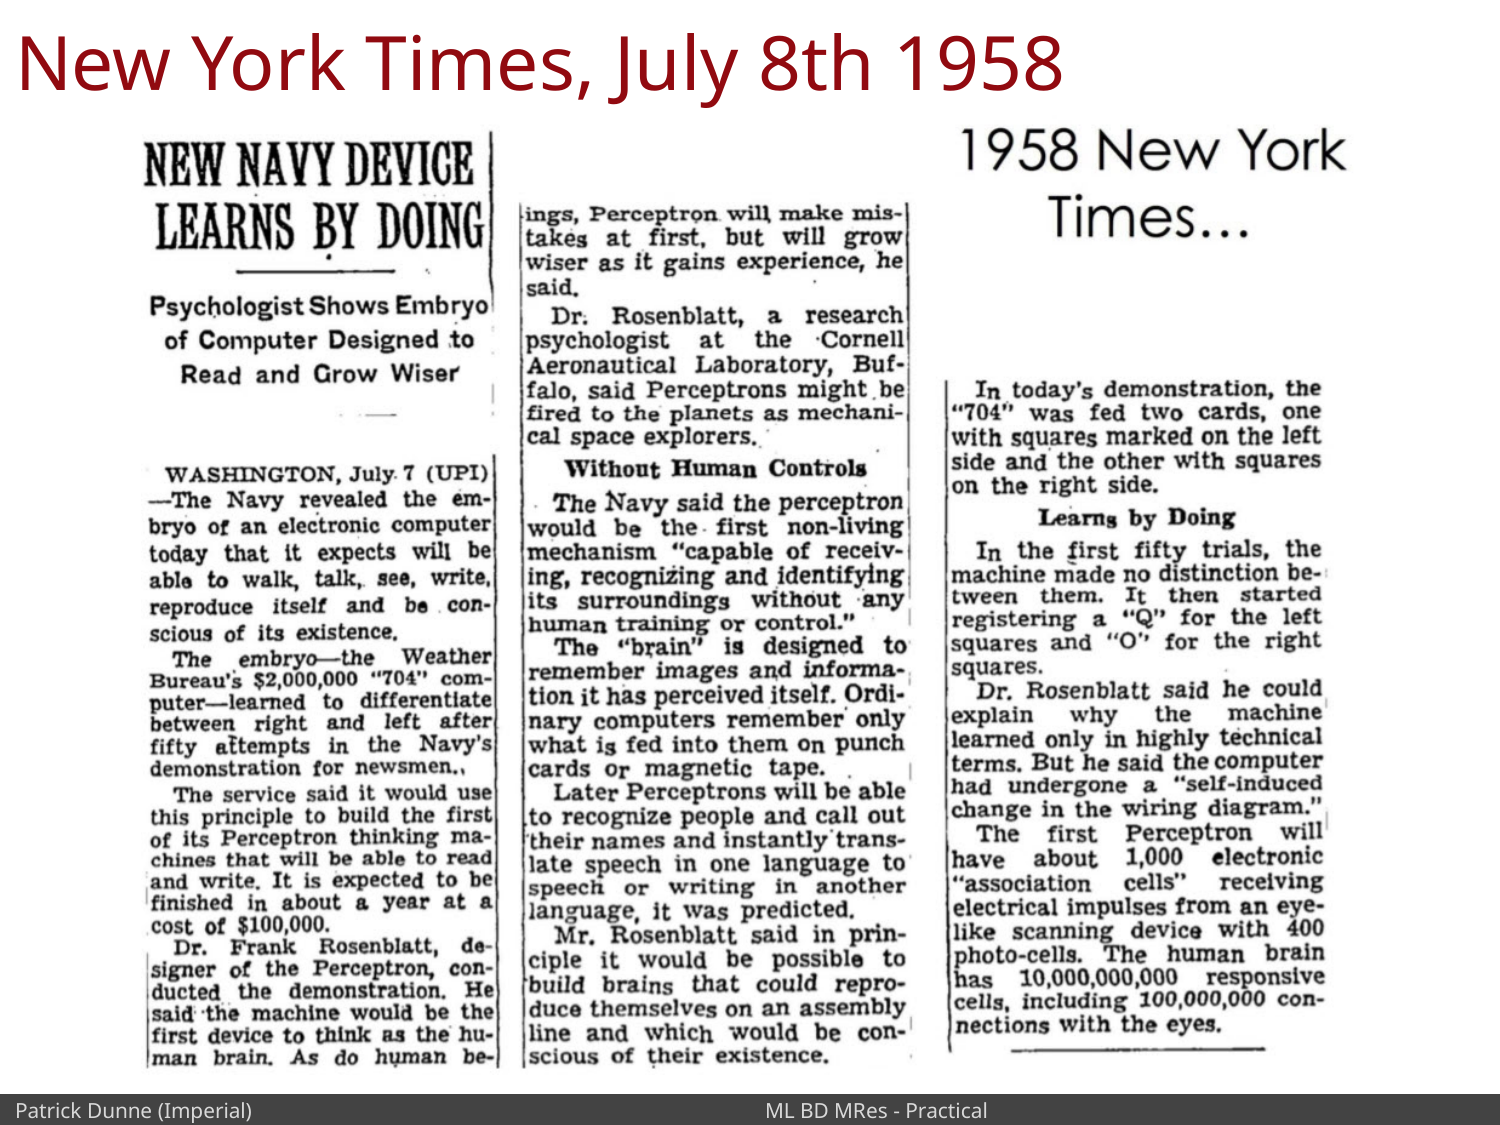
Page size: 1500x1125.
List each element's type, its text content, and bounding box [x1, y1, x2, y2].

title New York Times, July 8th 1958 [0, 0, 1500, 116]
picture [141, 115, 1359, 1076]
